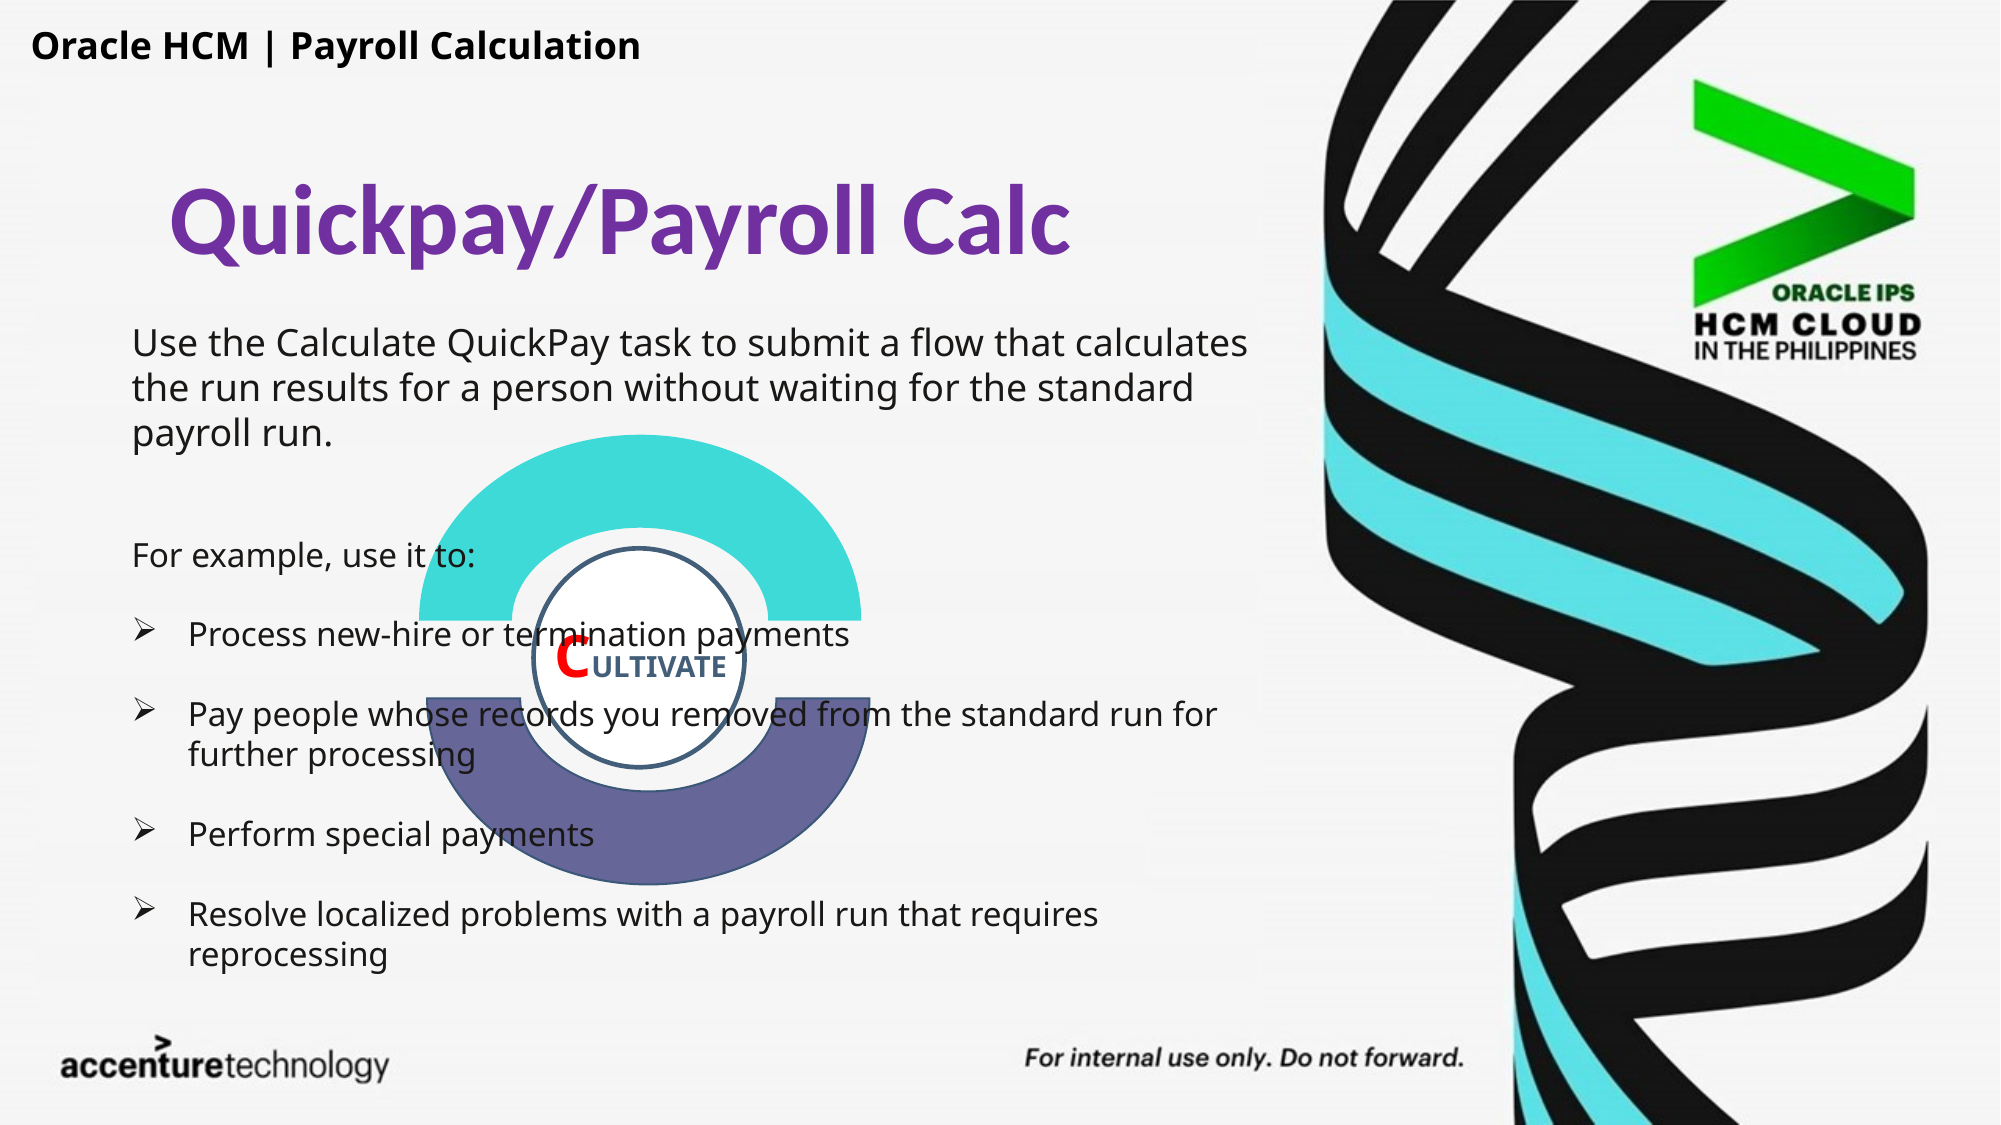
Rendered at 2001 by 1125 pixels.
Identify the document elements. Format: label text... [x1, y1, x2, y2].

text_box Quickpay/Payroll Calc [155, 147, 1087, 282]
picture [0, 0, 2001, 1125]
text_box Oracle HCM | Payroll Calculation [15, 14, 1028, 74]
text_box Use the Calculate QuickPay task to submit a flow that calculates the run results for a person without waiting for the standard payroll run. For example, use it to: Process new-hire or termination payments Pay people whose records you removed from the standard run for further processing Perform special payments Resolve localized problems with a payroll run that requires reprocessing [41, 311, 1288, 1041]
